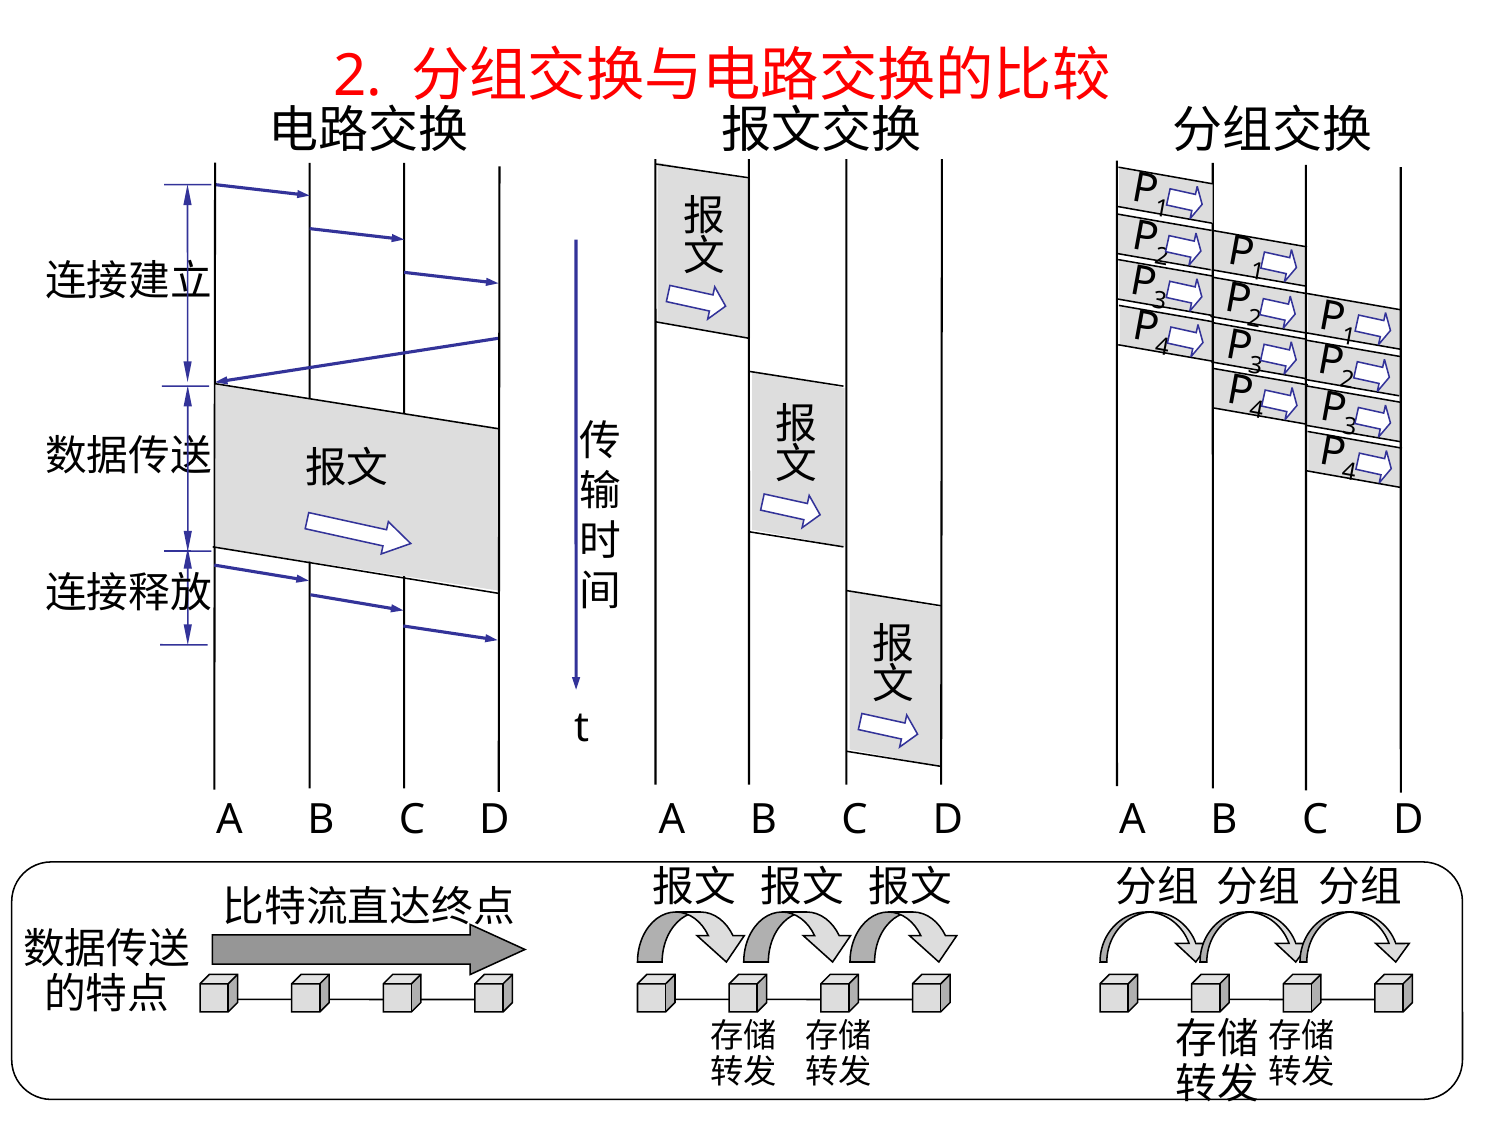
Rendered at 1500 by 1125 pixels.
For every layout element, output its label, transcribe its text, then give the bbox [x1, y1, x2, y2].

text_box A B C D [201, 784, 536, 849]
text_box [571, 622, 581, 690]
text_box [1099, 974, 1413, 1013]
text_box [1305, 373, 1402, 417]
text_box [1303, 326, 1401, 374]
text_box t [559, 692, 604, 757]
text_box 分组 [1303, 858, 1417, 918]
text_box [1212, 356, 1300, 425]
text_box 存储 转发 [695, 1020, 790, 1099]
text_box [1116, 276, 1213, 292]
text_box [1304, 283, 1402, 327]
text_box A B C D [1104, 784, 1439, 849]
text_box [212, 939, 525, 972]
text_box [748, 371, 845, 547]
text_box 分组交换 [1158, 90, 1388, 165]
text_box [1219, 312, 1299, 355]
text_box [637, 974, 951, 1013]
text_box 存储 转发 [1160, 1020, 1275, 1115]
text_box 电路交换 [254, 90, 484, 165]
text_box [693, 918, 745, 963]
text_box 报文 [638, 858, 745, 918]
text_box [29, 547, 229, 646]
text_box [1115, 230, 1212, 270]
text_box 报文 [745, 858, 853, 918]
text_box [11, 861, 1463, 1100]
text_box [800, 918, 851, 963]
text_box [1217, 264, 1307, 310]
text_box [1168, 918, 1203, 963]
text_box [29, 184, 229, 385]
text_box [352, 602, 404, 613]
text_box 分组 [1202, 858, 1303, 918]
text_box 报文 [853, 858, 967, 918]
text_box 比特流直达终点 [207, 878, 530, 939]
text_box 分组 [1100, 858, 1202, 918]
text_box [655, 162, 751, 339]
text_box [231, 186, 310, 199]
text_box 存储 转发 [1253, 1020, 1350, 1099]
text_box [1268, 918, 1303, 963]
text_box 传 输 时 间 [565, 406, 637, 622]
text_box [29, 385, 208, 547]
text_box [846, 590, 943, 767]
text_box [1368, 918, 1410, 963]
text_box [906, 918, 957, 963]
text_box [404, 272, 499, 286]
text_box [1117, 293, 1214, 362]
text_box [403, 625, 498, 643]
text_box A B C D [643, 784, 978, 849]
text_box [1217, 218, 1308, 264]
text_box 存储 转发 [790, 1020, 888, 1099]
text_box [1305, 417, 1403, 488]
text_box [309, 228, 405, 243]
text_box 报文交换 [706, 90, 937, 165]
title 2. 分组交换与电路交换的比较 [52, 30, 1391, 114]
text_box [212, 383, 503, 594]
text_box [1117, 155, 1213, 224]
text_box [199, 974, 513, 1013]
text_box 数据传送 的特点 [8, 920, 206, 1025]
